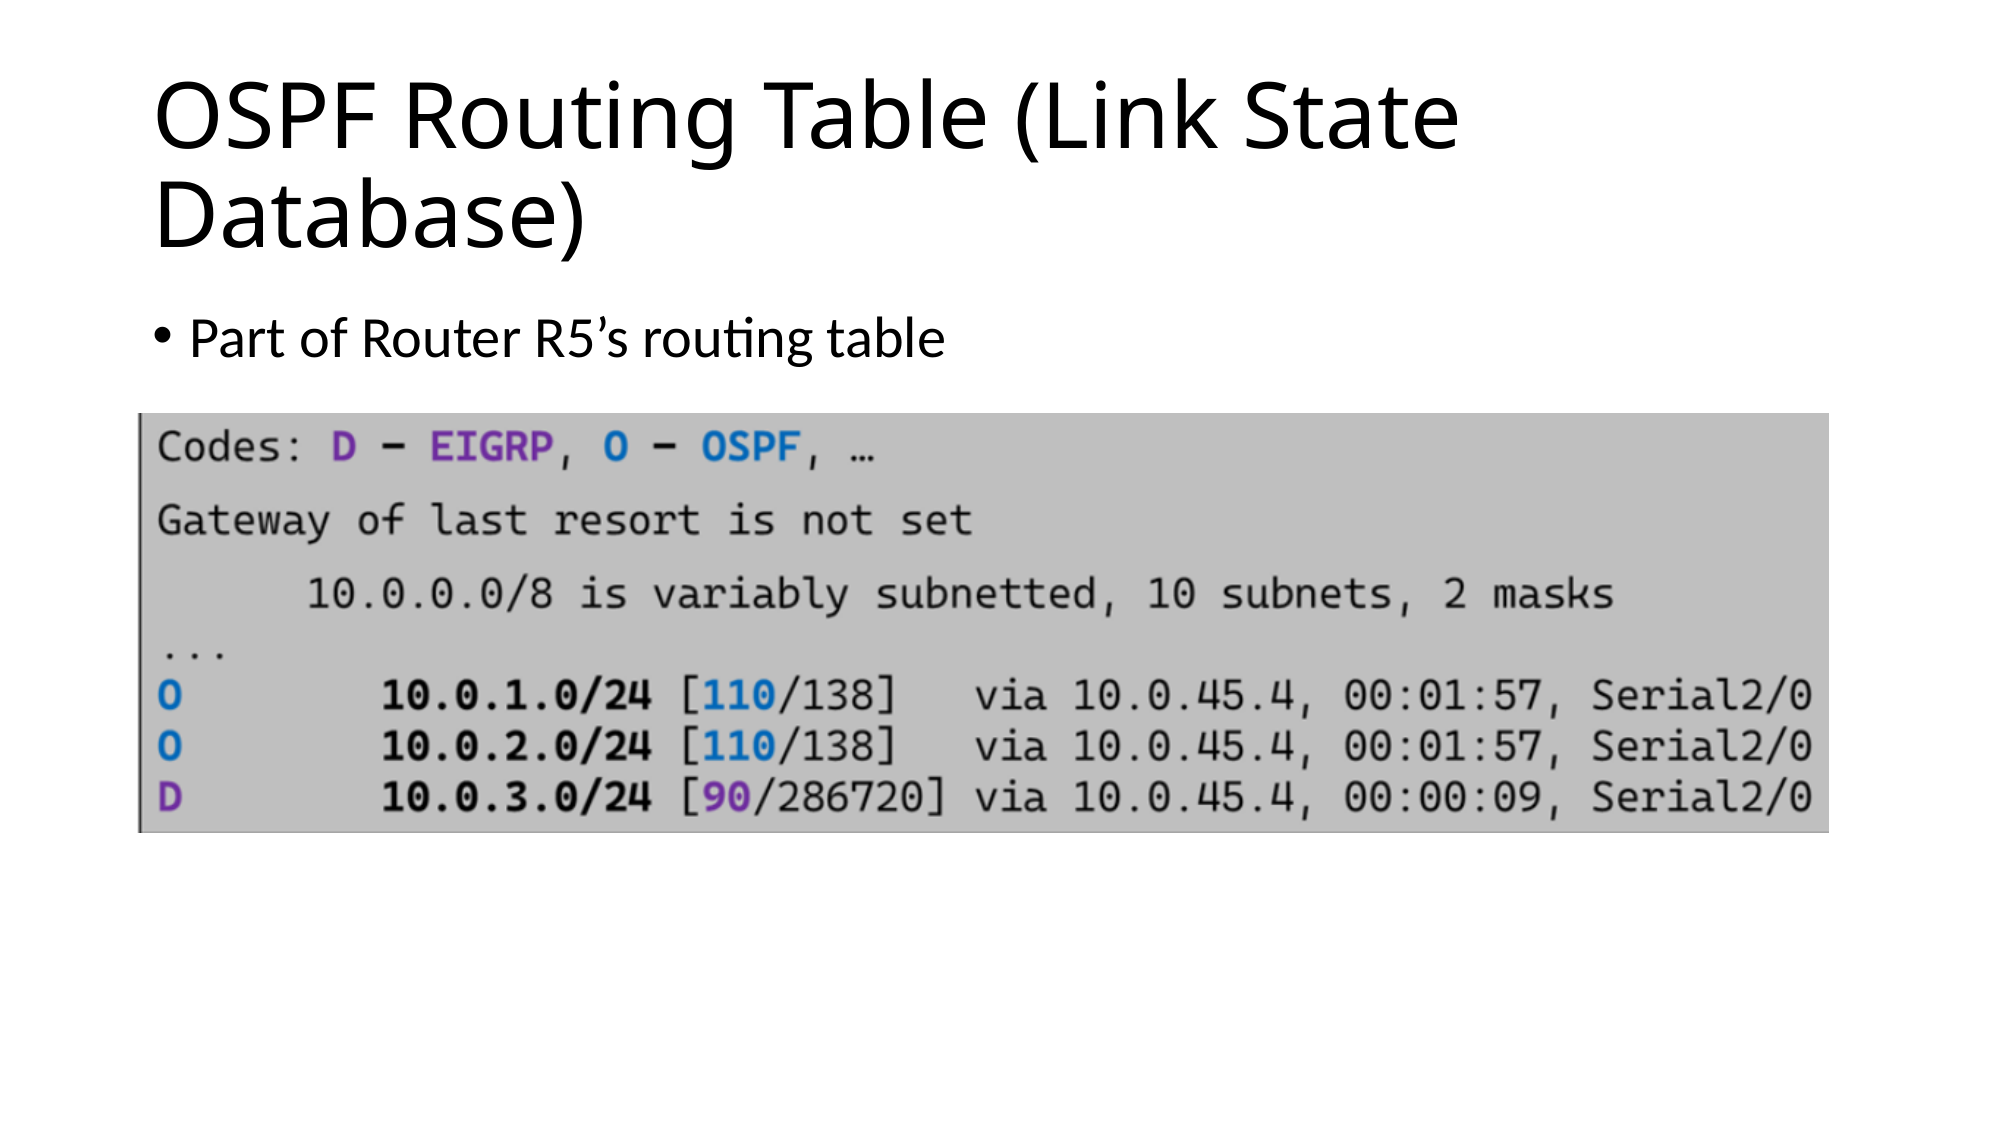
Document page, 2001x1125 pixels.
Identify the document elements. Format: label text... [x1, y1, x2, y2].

picture [137, 413, 1829, 833]
list Part of Router R5’s routing table [137, 299, 1863, 1014]
title OSPF Routing Table (Link State Database) [137, 59, 1863, 278]
